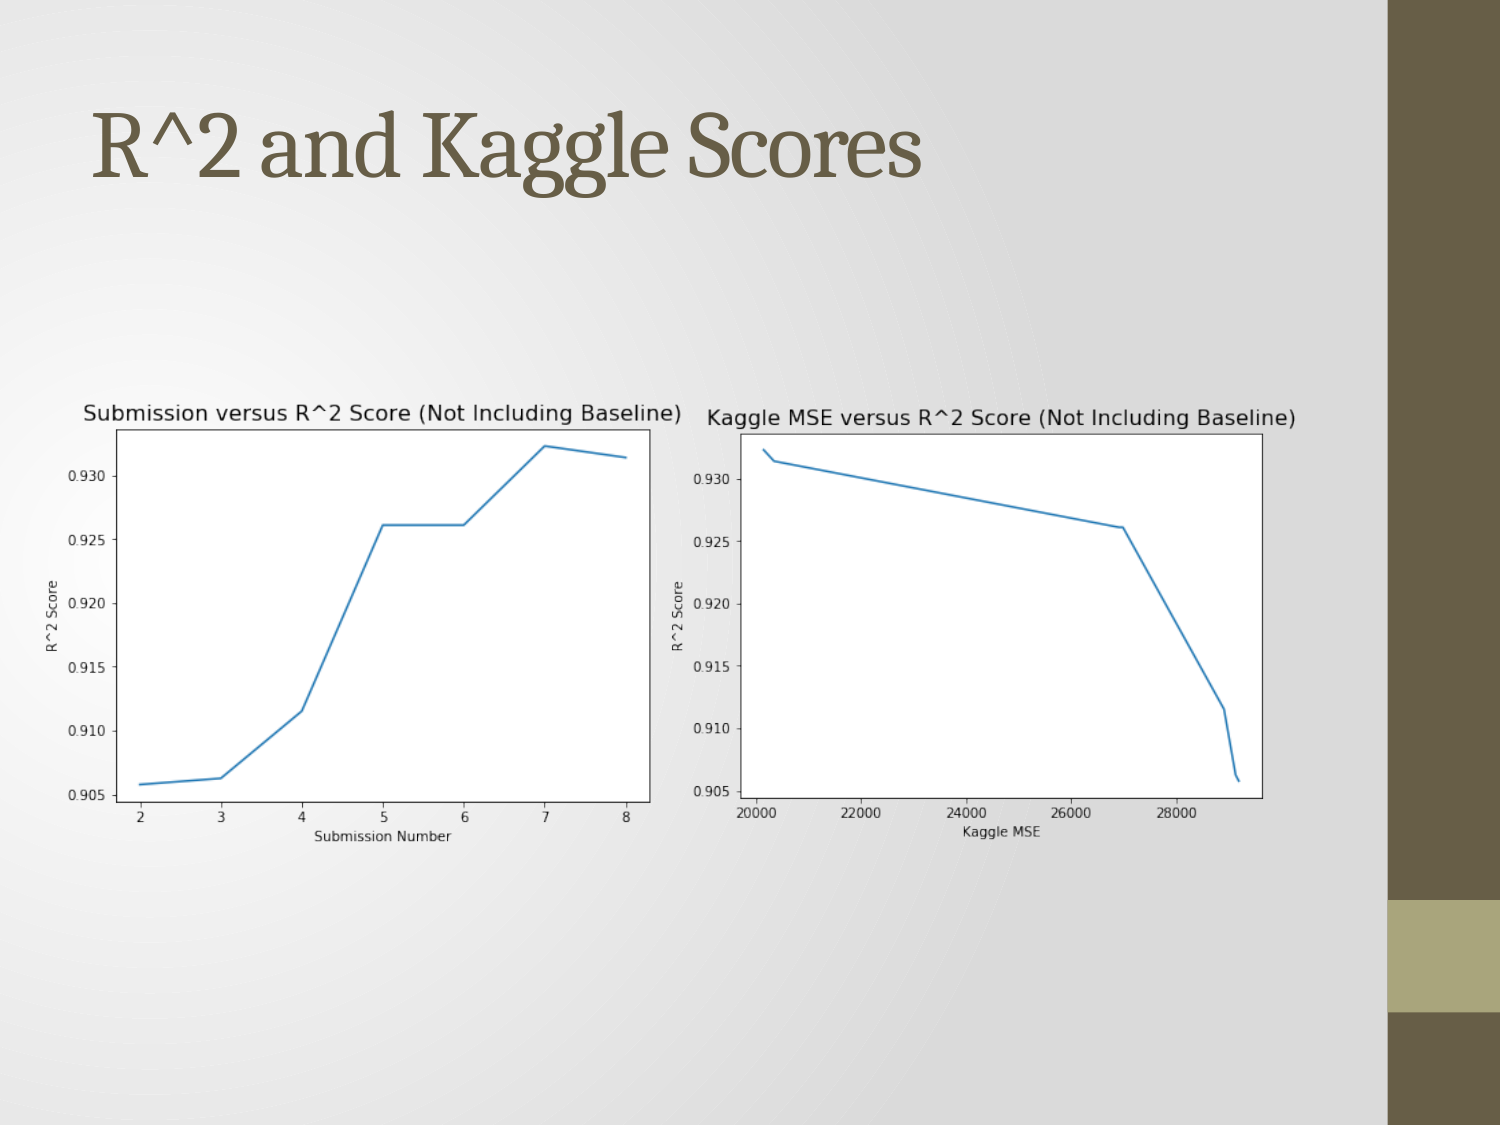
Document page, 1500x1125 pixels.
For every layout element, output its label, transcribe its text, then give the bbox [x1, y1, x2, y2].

picture [38, 395, 1306, 854]
title R^2 and Kaggle Scores [75, 45, 1325, 233]
